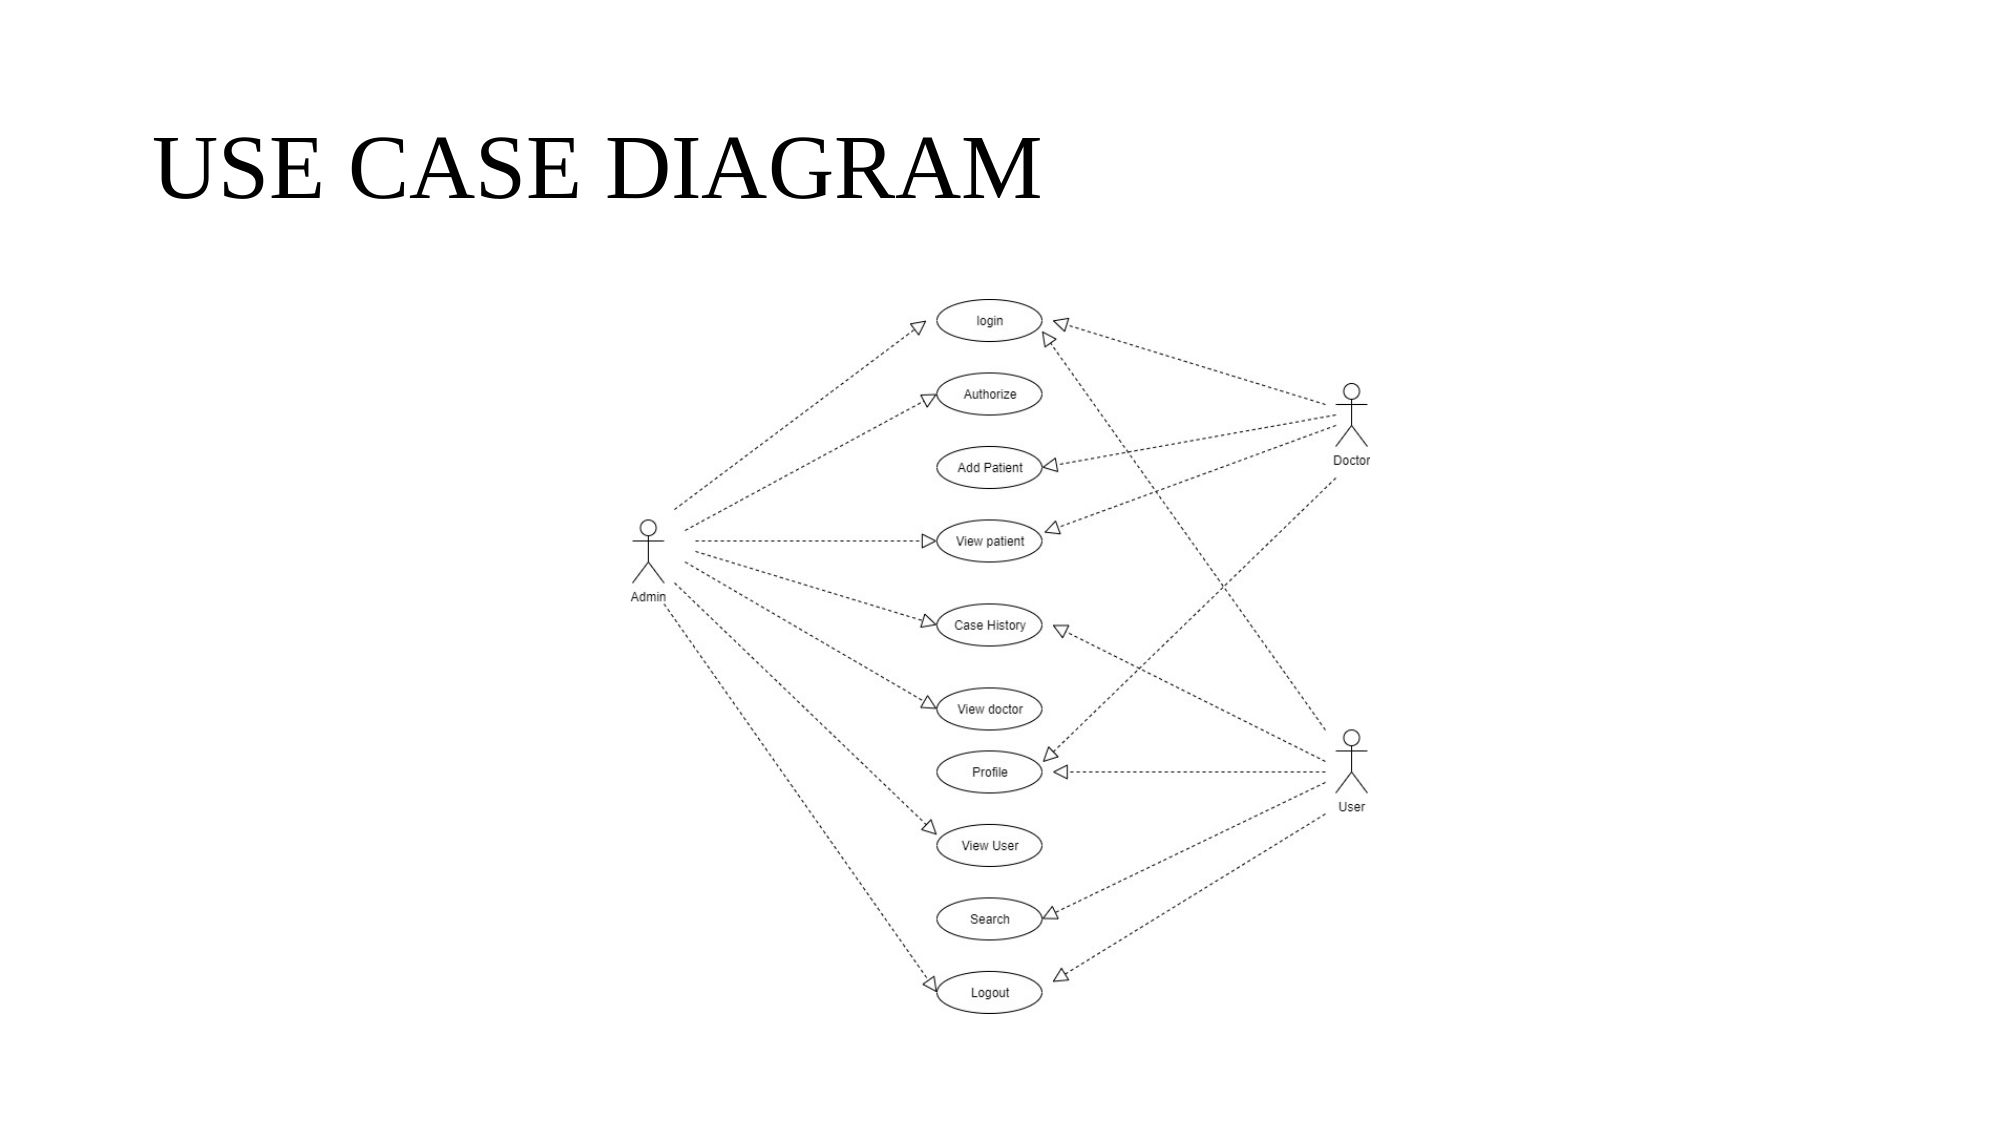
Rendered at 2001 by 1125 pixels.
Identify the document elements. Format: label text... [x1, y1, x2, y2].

text_box USE CASE DIAGRAM [137, 59, 1863, 278]
picture [630, 299, 1370, 1014]
